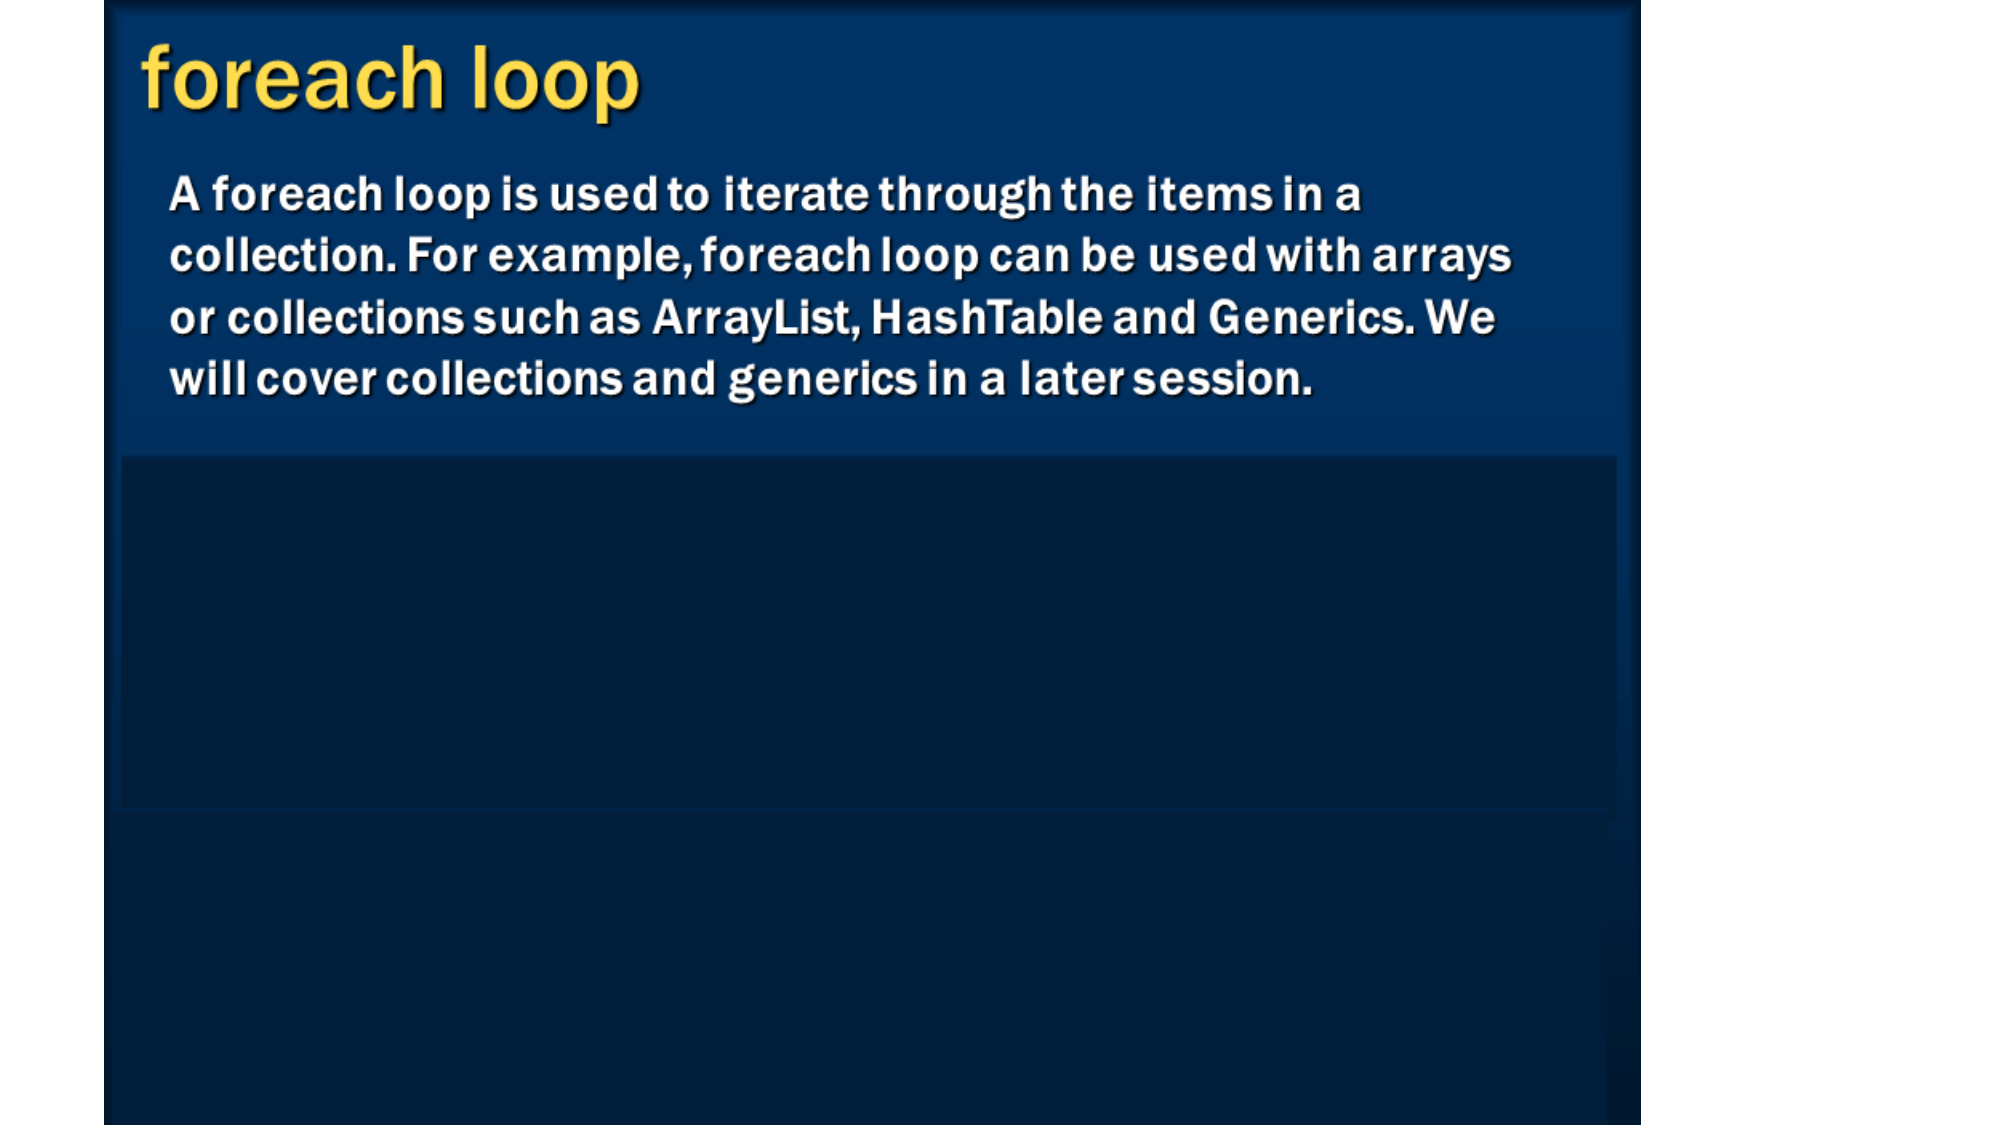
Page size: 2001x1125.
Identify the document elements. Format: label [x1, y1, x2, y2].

list [104, 0, 1641, 1125]
